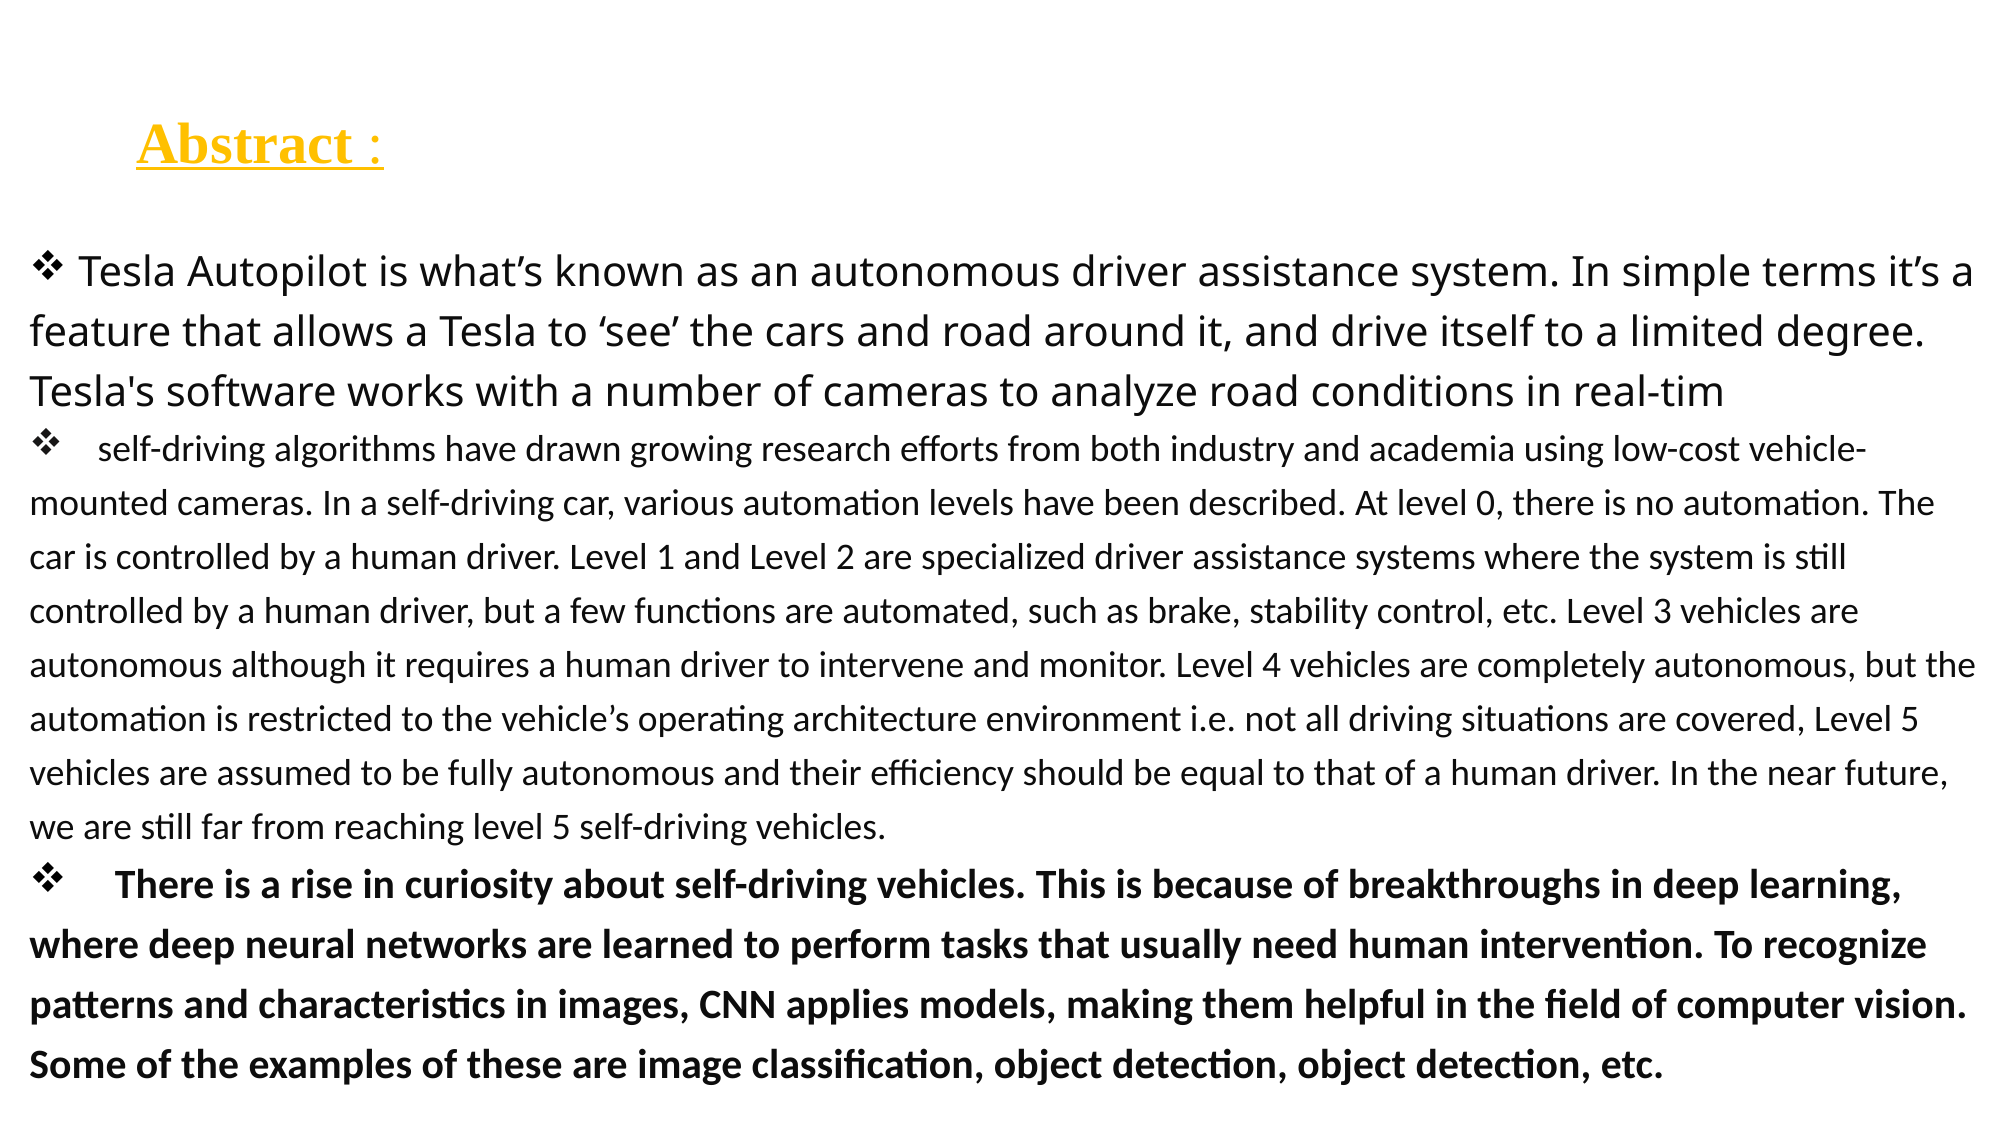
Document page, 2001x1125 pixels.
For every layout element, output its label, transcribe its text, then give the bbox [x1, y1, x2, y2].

text_box Abstract : [111, 97, 1112, 227]
text_box Tesla Autopilot is what’s known as an autonomous driver assistance system. In simple terms it’s a feature that allows a Tesla to ‘see’ the cars and road around it, and drive itself to a limited degree. Tesla's software works with a number of cameras to analyze road conditions in real-tim self-driving algorithms have drawn growing research efforts from both industry and academia using low-cost vehicle-mounted cameras. In a self-driving car, various automation levels have been described. At level 0, there is no automation. The car is controlled by a human driver. Level 1 and Level 2 are specialized driver assistance systems where the system is still controlled by a human driver, but a few functions are automated, such as brake, stability control, etc. Level 3 vehicles are autonomous although it requires a human driver to intervene and monitor. Level 4 vehicles are completely autonomous, but the automation is restricted to the vehicle’s operating architecture environment i.e. not all driving situations are covered, Level 5 vehicles are assumed to be fully autonomous and their efficiency should be equal to that of a human driver. In the near future, we are still far from reaching level 5 self-driving vehicles. There is a rise in curiosity about self-driving vehicles. This is because of breakthroughs in deep learning, where deep neural networks are learned to perform tasks that usually need human intervention. To recognize patterns and characteristics in images, CNN applies models, making them helpful in the field of computer vision. Some of the examples of these are image classification, object detection, object detection, etc. [14, 227, 2000, 1095]
